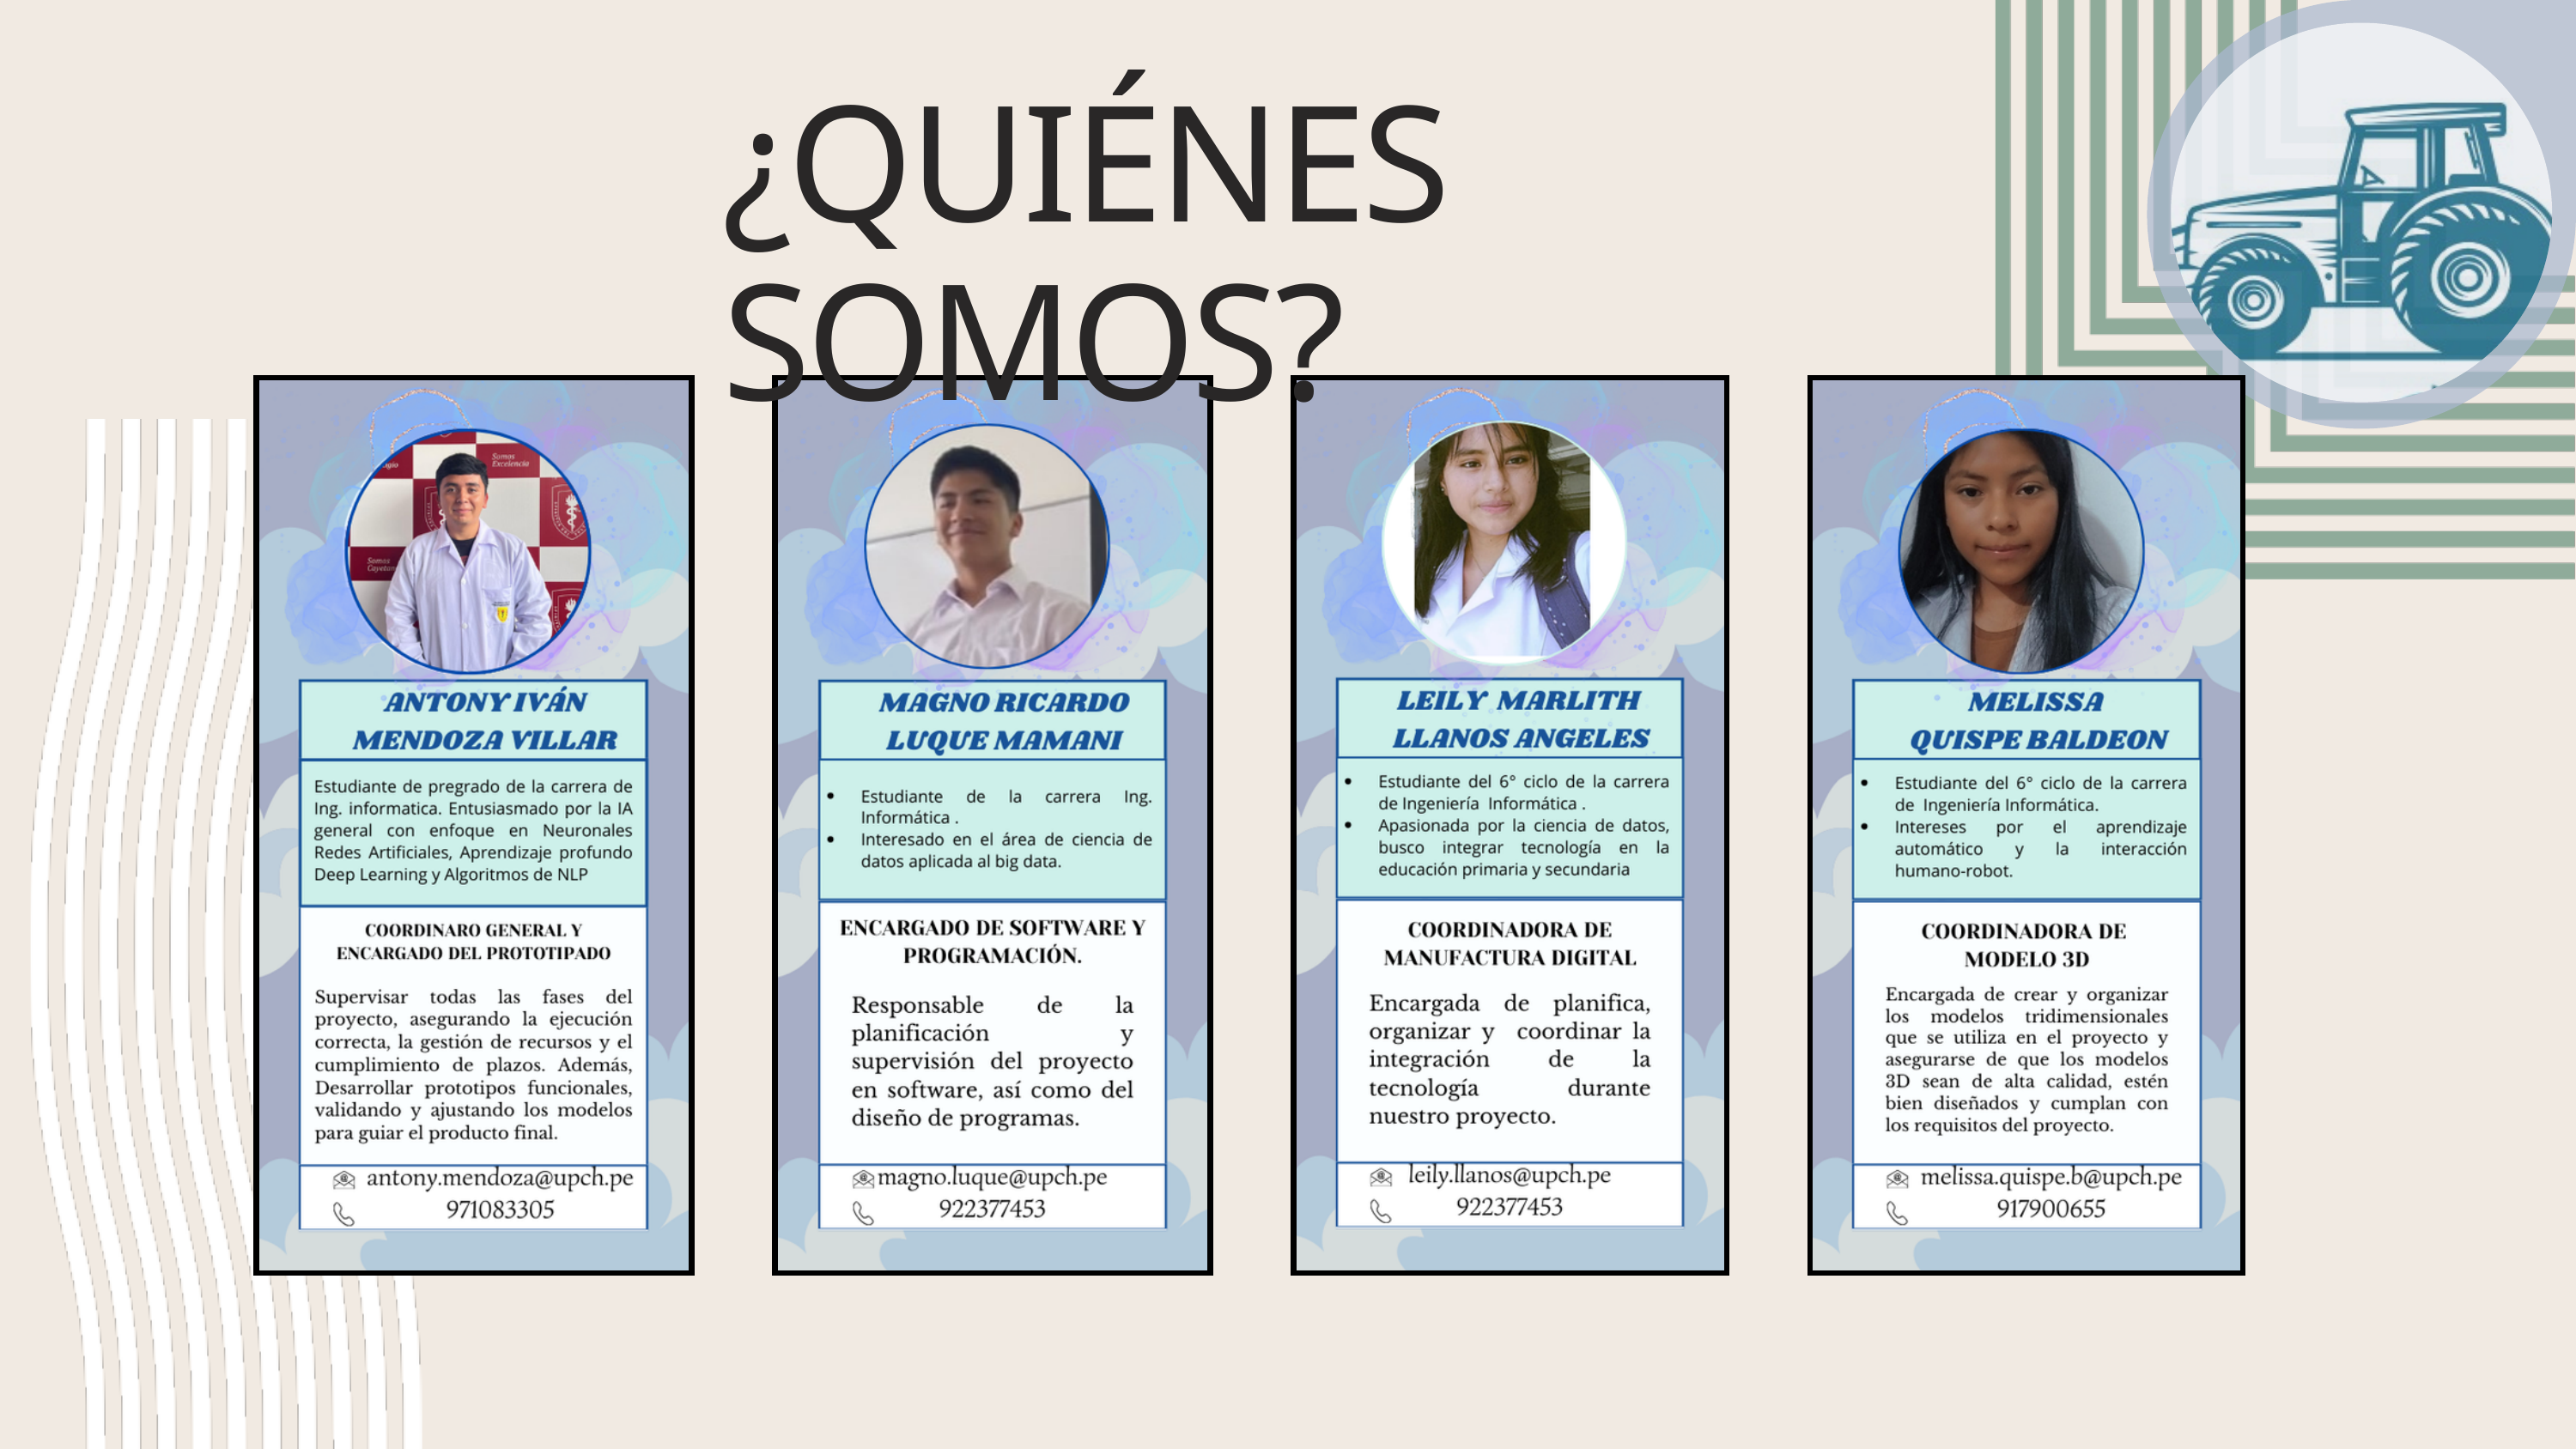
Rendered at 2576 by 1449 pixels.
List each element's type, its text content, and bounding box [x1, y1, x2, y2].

text_box [2244, 435, 2576, 579]
text_box [775, 433, 1211, 1273]
text_box [1995, 0, 2145, 377]
text_box [1809, 377, 2244, 1273]
text_box [256, 377, 692, 1273]
text_box [30, 419, 422, 1449]
text_box [1293, 433, 1727, 1273]
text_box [2147, 0, 2576, 429]
text_box ¿QUIÉNES SOMOS? [722, 75, 1826, 433]
